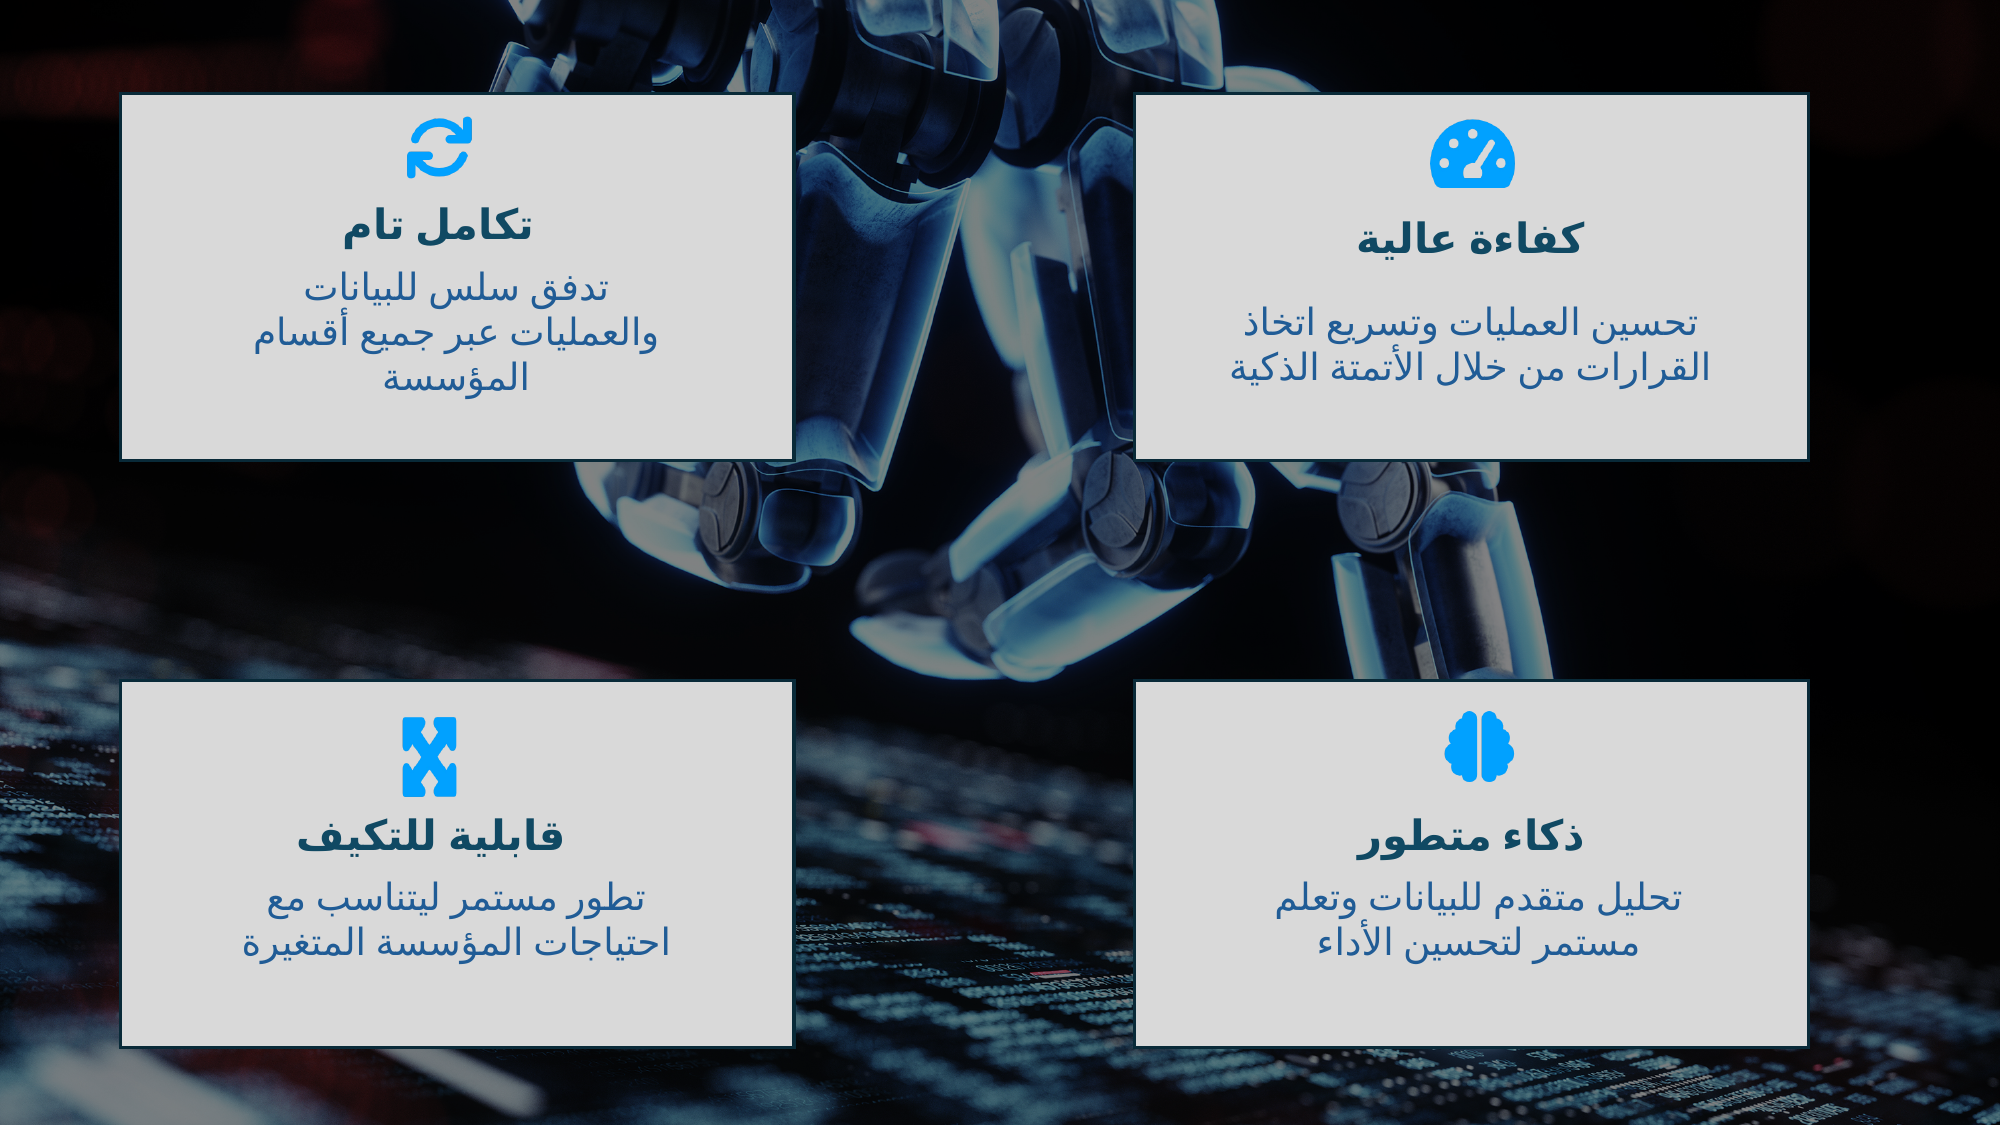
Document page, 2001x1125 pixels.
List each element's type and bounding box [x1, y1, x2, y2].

picture [1427, 114, 1516, 193]
list [0, 0, 2000, 1125]
picture [1442, 711, 1515, 782]
picture [400, 711, 458, 803]
picture [402, 114, 475, 181]
